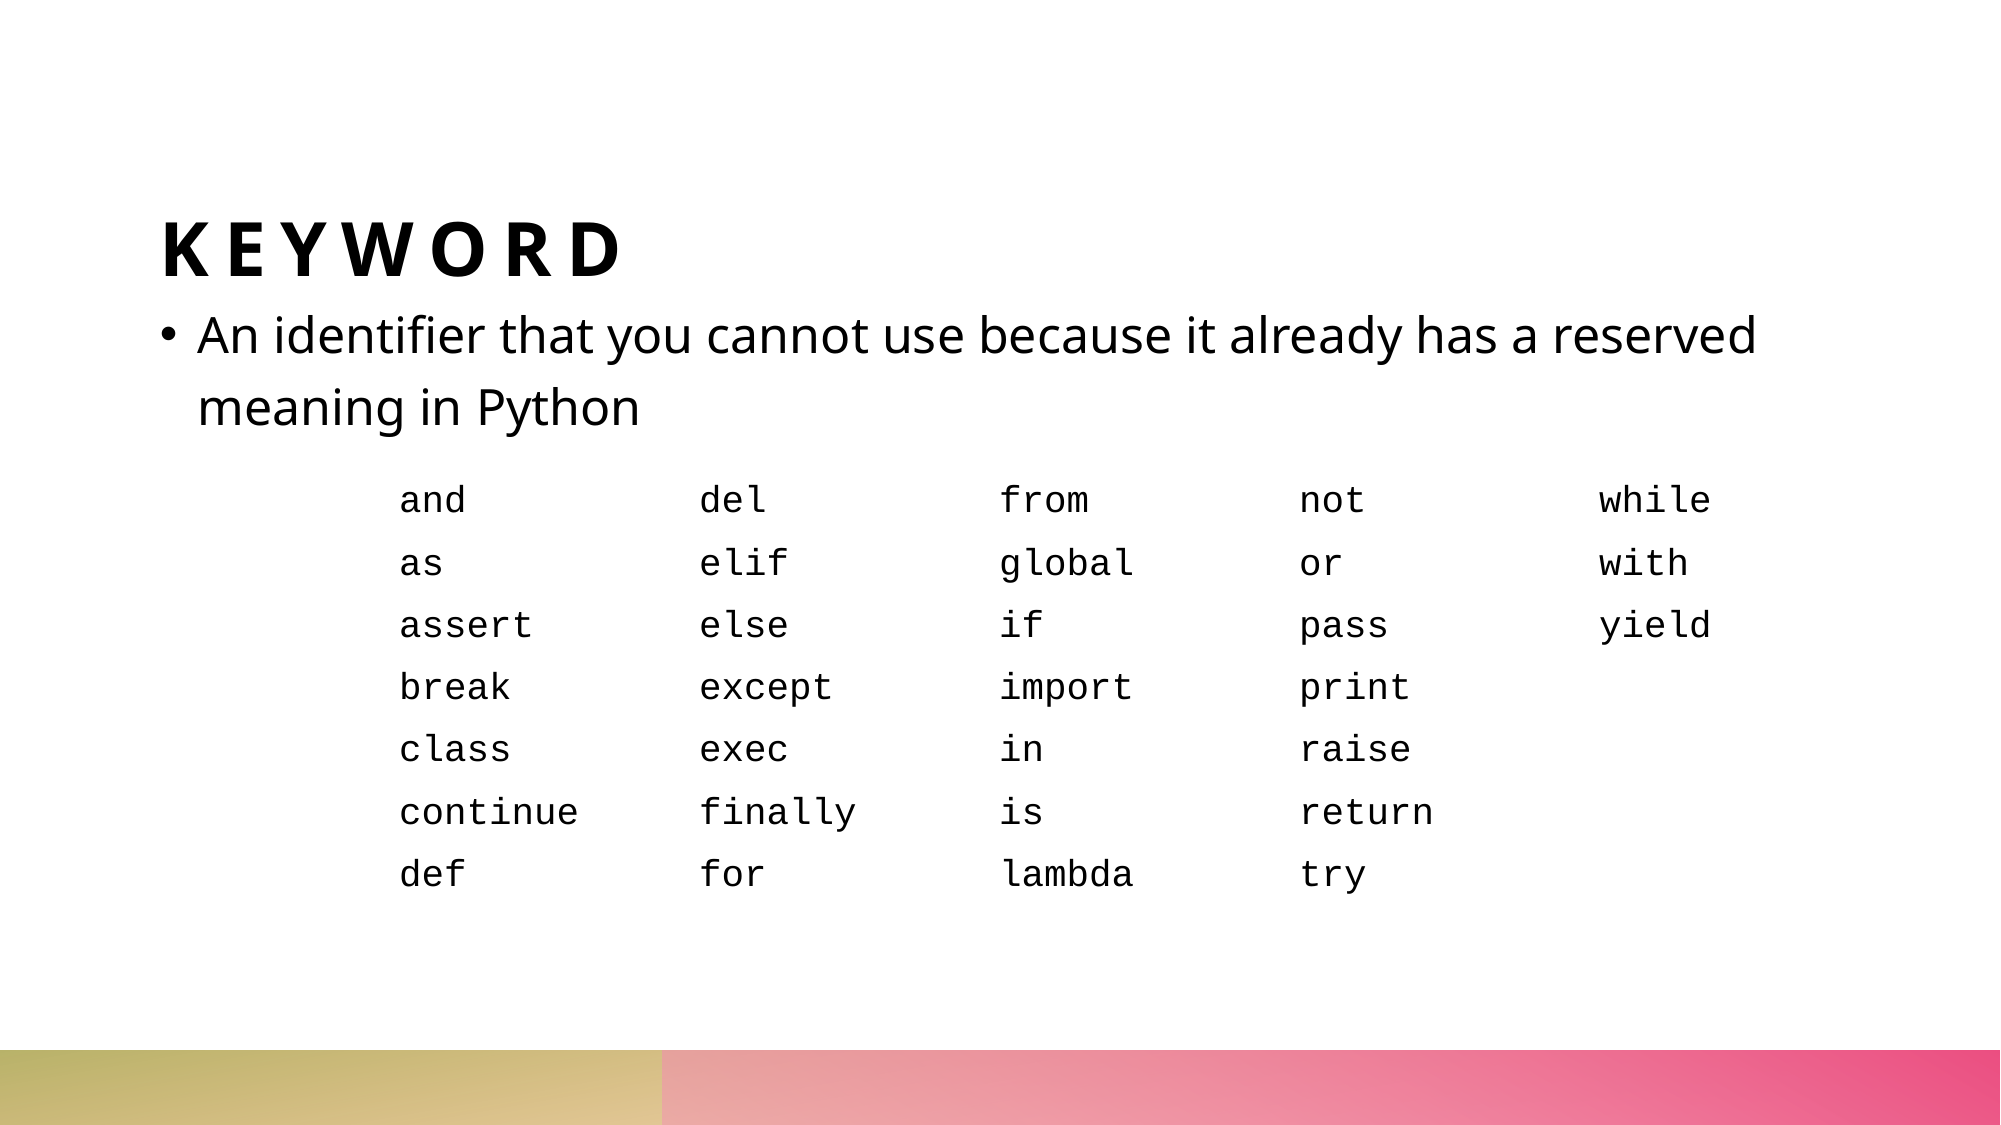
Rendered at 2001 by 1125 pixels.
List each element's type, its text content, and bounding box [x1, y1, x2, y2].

title keyword [159, 88, 1840, 291]
text_box and del from not while as elif global or with assert else if pass yield break except import print class exec in raise continue finally is return def for lambda try [211, 437, 1789, 941]
list An identifier that you cannot use because it already has a reserved meaning in Python [159, 291, 1840, 941]
